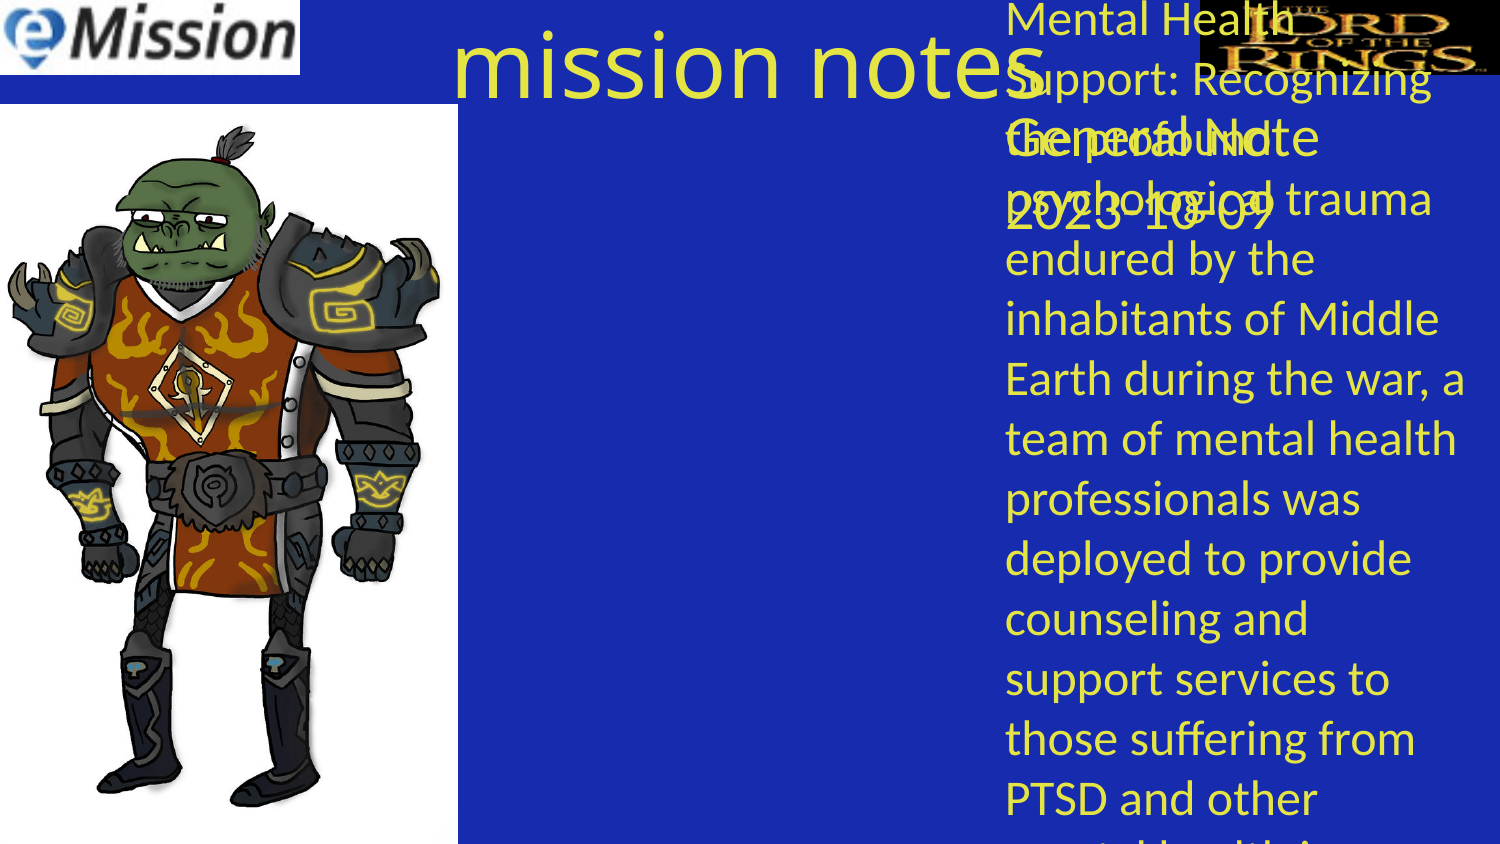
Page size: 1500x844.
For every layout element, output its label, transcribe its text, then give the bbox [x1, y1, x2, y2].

title mission notes [345, 0, 1155, 75]
picture [1200, 0, 1500, 75]
text_box Introduction: In the aftermath of the epic battles that took place in Middle Earth, a coalition of skilled medical professionals from our world embarked on a noble and challenging mission to aid in the recovery and healing of the war-torn land. This surgical mission to Middle Earth was a testament to the boundless compassion and commitment of the medical community to help those in need, regardless of the realm. Mission Objectives: Assessment and Triage: The first step of the mission involved assessing the extent of injuries and determining the critical cases that required immediate attention. Triage units were set up in various regions to categorize patients based on the severity of their injuries. Emergency Medical Care: Surgical teams, equipped with advanced medical technology and supplies, provided emergency medical care to stabilize wounded individuals. This included treating wounds, setting broken bones, and addressing life-threatening conditions. Reconstruction Surgery: For individuals with severe injuries, including amputations and disfigurements, specialized surgical teams were tasked with performing complex reconstructive surgeries. This was done to restore functionality and improve the quality of life for those affected. Prosthetic and Rehabilitation Services: Patients who had lost limbs were fitted with state-of-the-art prosthetic devices, custom-designed to suit their needs. Rehabilitation programs were established to help patients regain mobility and adapt to their new prosthetic limbs. Mental Health Support: Recognizing the profound psychological trauma endured by the inhabitants of Middle Earth during the war, a team of mental health professionals was deployed to provide counseling and support services to those suffering from PTSD and other mental health issues. Public Health Initiatives: In addition to direct medical care, the mission included public health campaigns to address sanitation, hygiene, and disease prevention. Vaccination programs and education on hygiene practices were implemented to improve the overall health of the population. Challenges: Cultural Sensitivity: The medical teams needed to be culturally sensitive and respectful of the customs and beliefs of Middle Earth's inhabitants, ensuring that their interventions were well-received and understood. Logistics: Operating in a fantastical realm presented logistical challenges, including adapting medical equipment to a different environment and ensuring a stable supply chain for essential medical resources. Language Barrier: Communication with the locals, who spoke various languages, required skilled interpreters and the development of a common medical terminology. Security: Despite the war's end, remnants of unrest and conflict posed security risks to the medical teams, necessitating the deployment of security personnel to ensure their safety. Impact: The surgical mission to Middle Earth had a profound and lasting impact on the region. It not only saved lives and restored physical and mental well-being but also fostered goodwill between the inhabitants of Middle Earth and our world. As a symbol of hope and healing, the mission served as a testament to the power of compassion and cooperation across realms, transcending the boundaries of fiction and reality. The legacy of this mission continues to inspire collaborative efforts to address crises and promote peace in both Middle Earth and our own world. [989, 329, 1485, 840]
table_cell 2023-10-09 [990, 178, 1485, 252]
picture [0, 104, 458, 844]
table_header General Note [990, 105, 1485, 178]
picture [0, 0, 300, 75]
